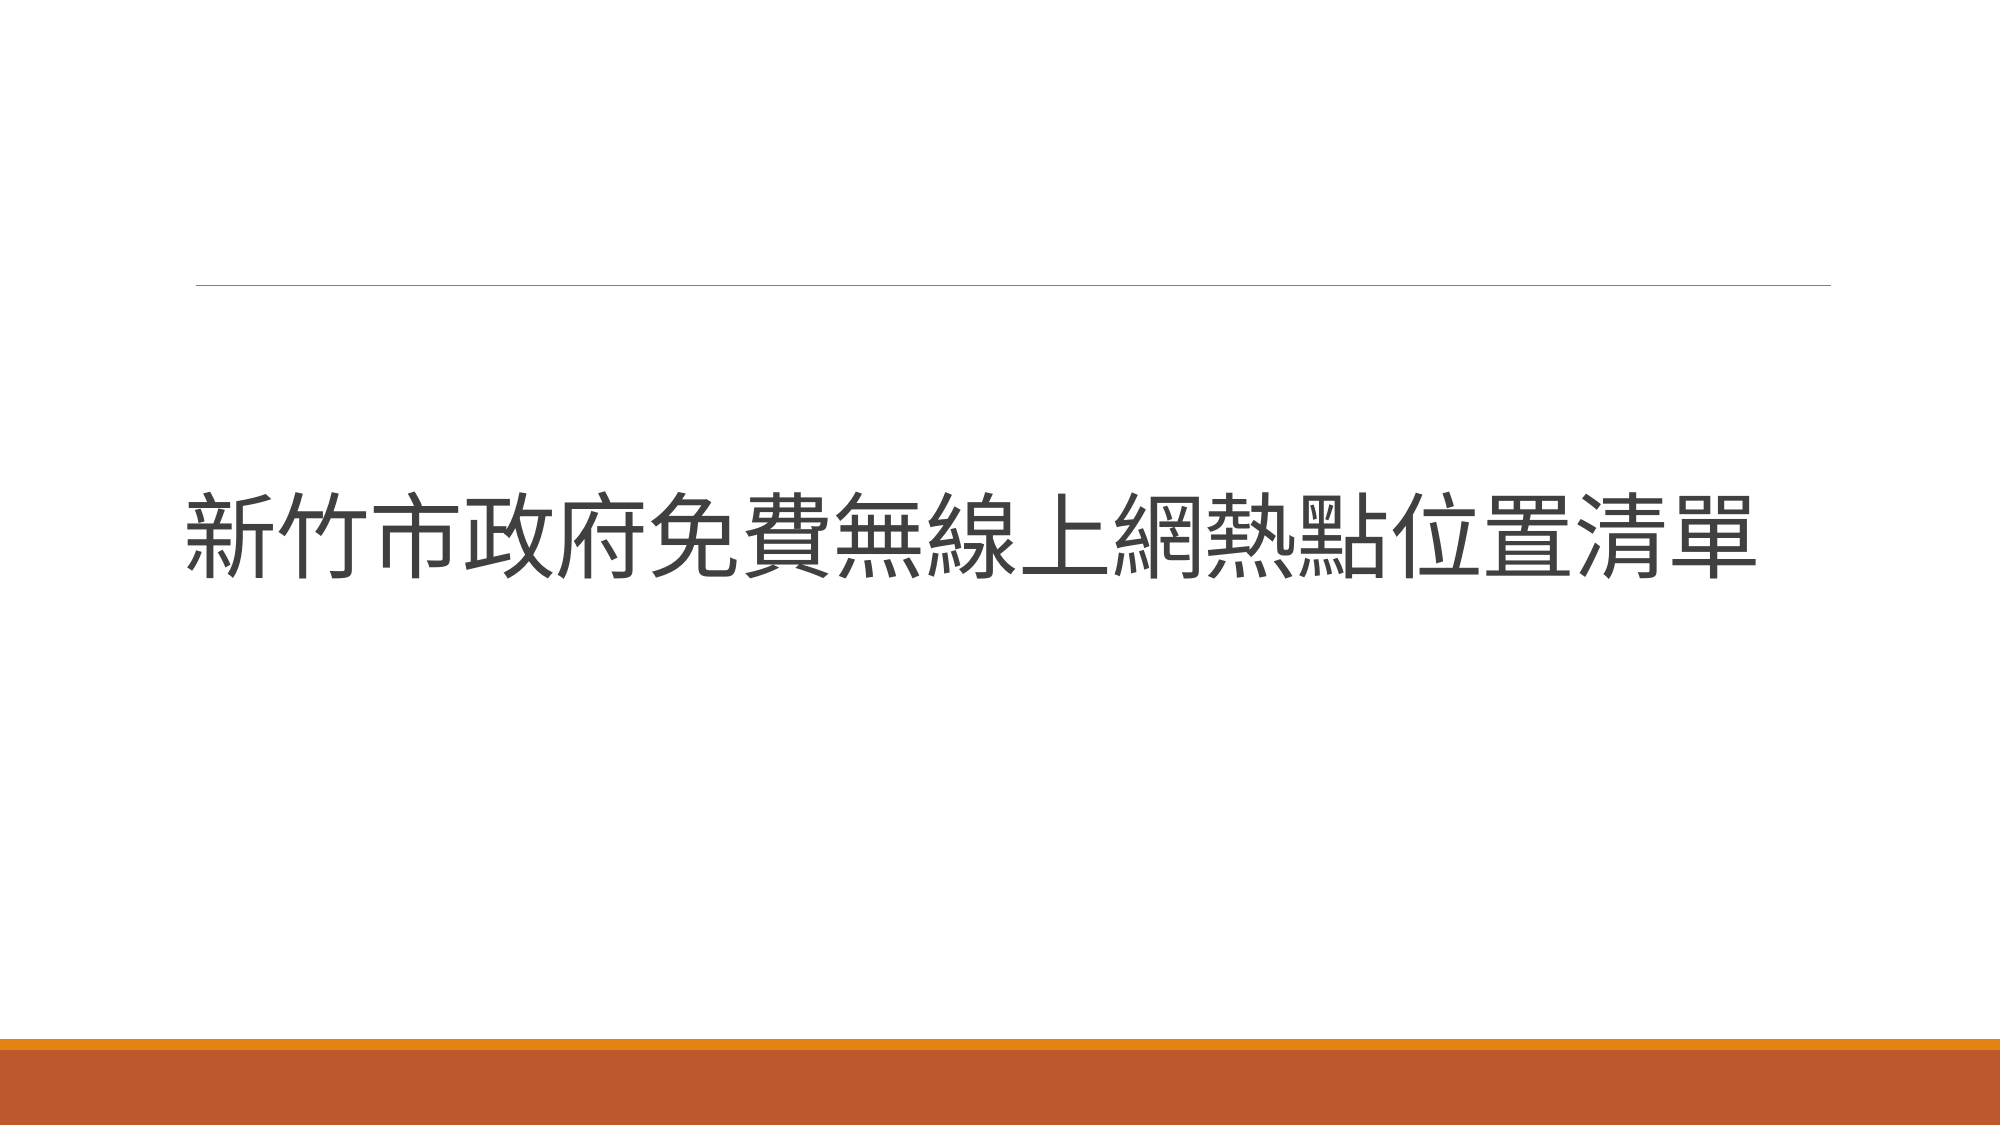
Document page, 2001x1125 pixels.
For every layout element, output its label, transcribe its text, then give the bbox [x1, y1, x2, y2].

title 新竹市政府免費無線上網熱點位置清單 [168, 360, 1819, 599]
